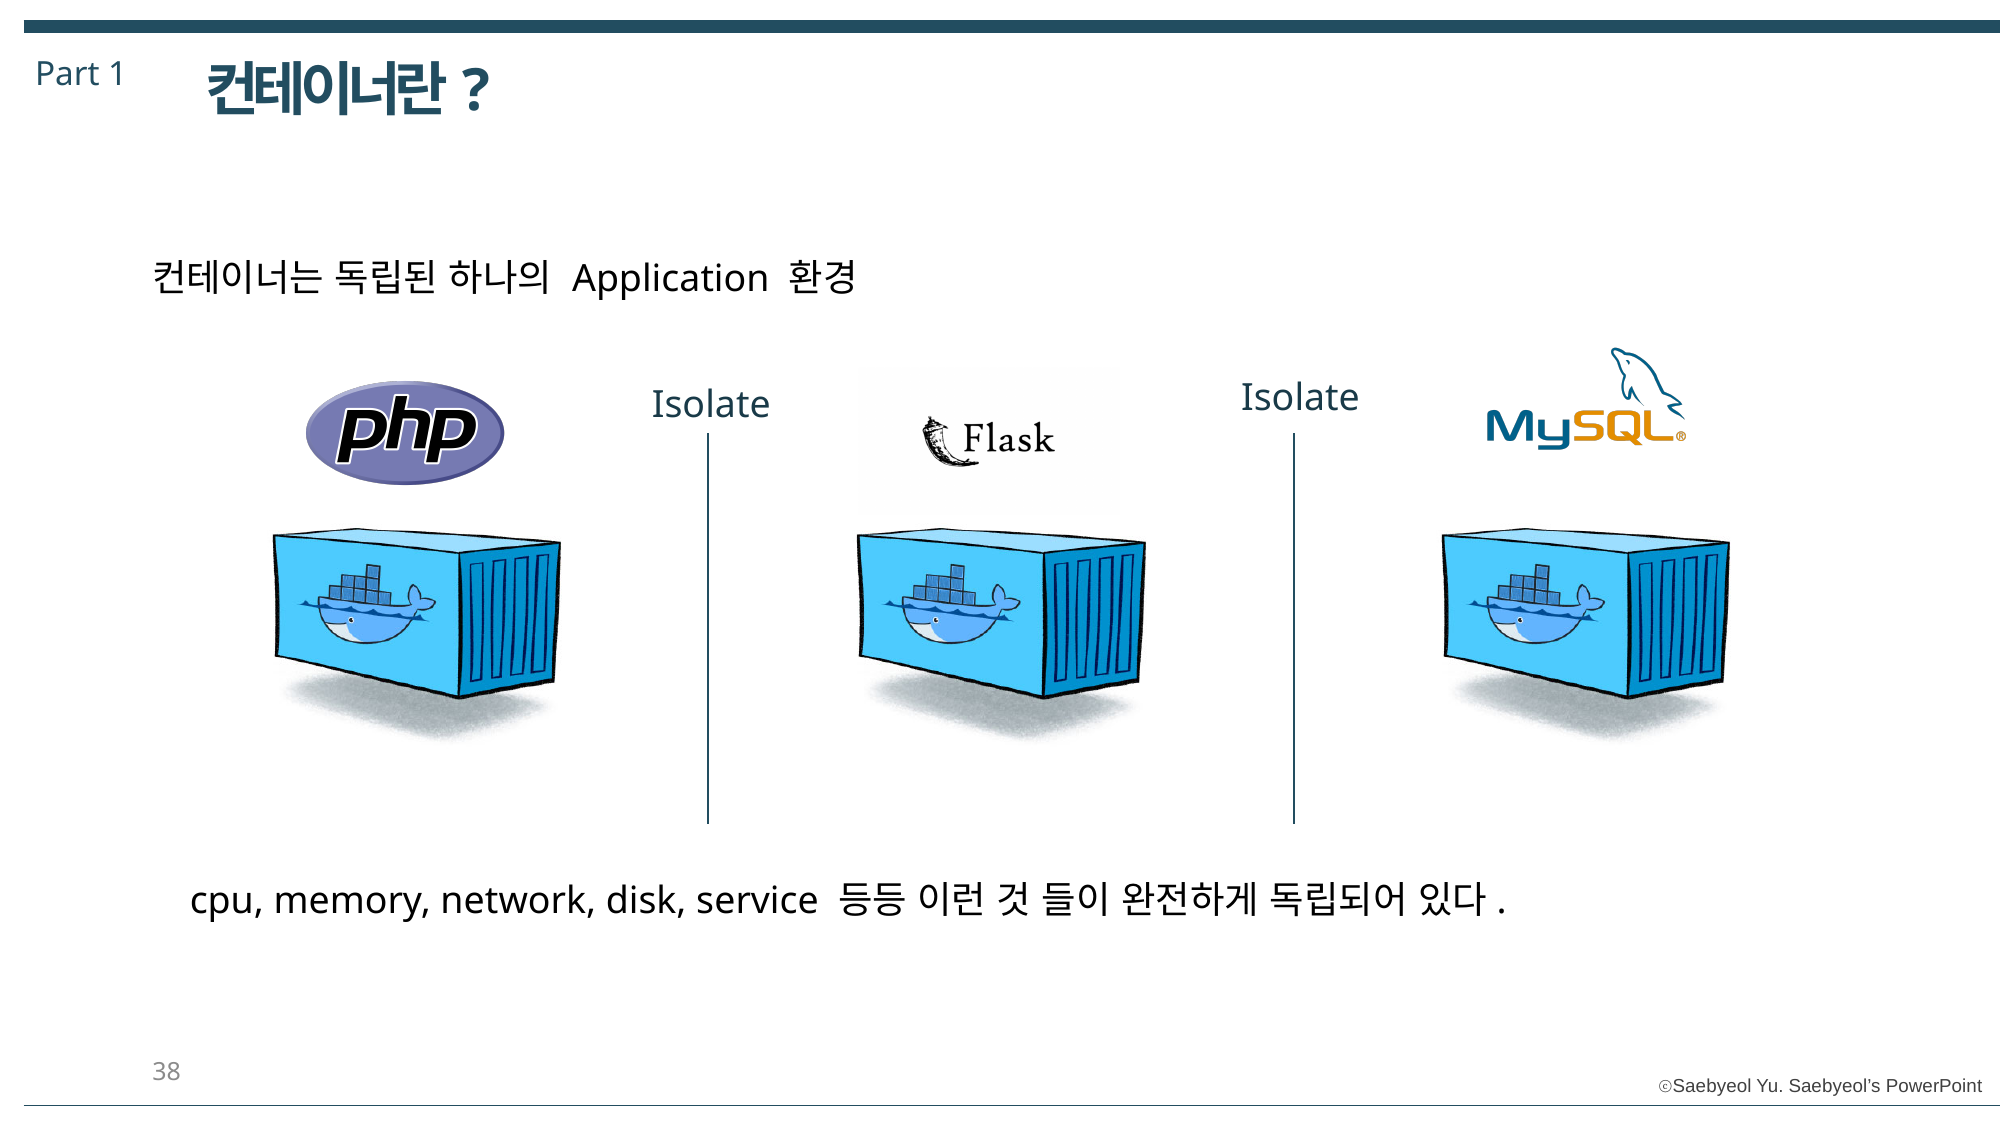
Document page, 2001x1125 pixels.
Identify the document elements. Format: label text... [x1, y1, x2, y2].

text_box 컨테이너는 독립된 하나의 Application 환경 [137, 201, 1137, 307]
text_box cpu, memory, network, disk, service 등등 이런 것 들이 완전하게 독립되어 있다. [174, 824, 1660, 929]
text_box 컨테이너란? [190, 44, 505, 130]
text_box Isolate [637, 327, 841, 432]
text_box Part 1 [20, 44, 143, 100]
text_box Isolate [1226, 320, 1430, 425]
picture [1384, 327, 1785, 765]
slide_number 38 [137, 1042, 588, 1103]
picture [799, 367, 1201, 765]
picture [215, 378, 616, 765]
